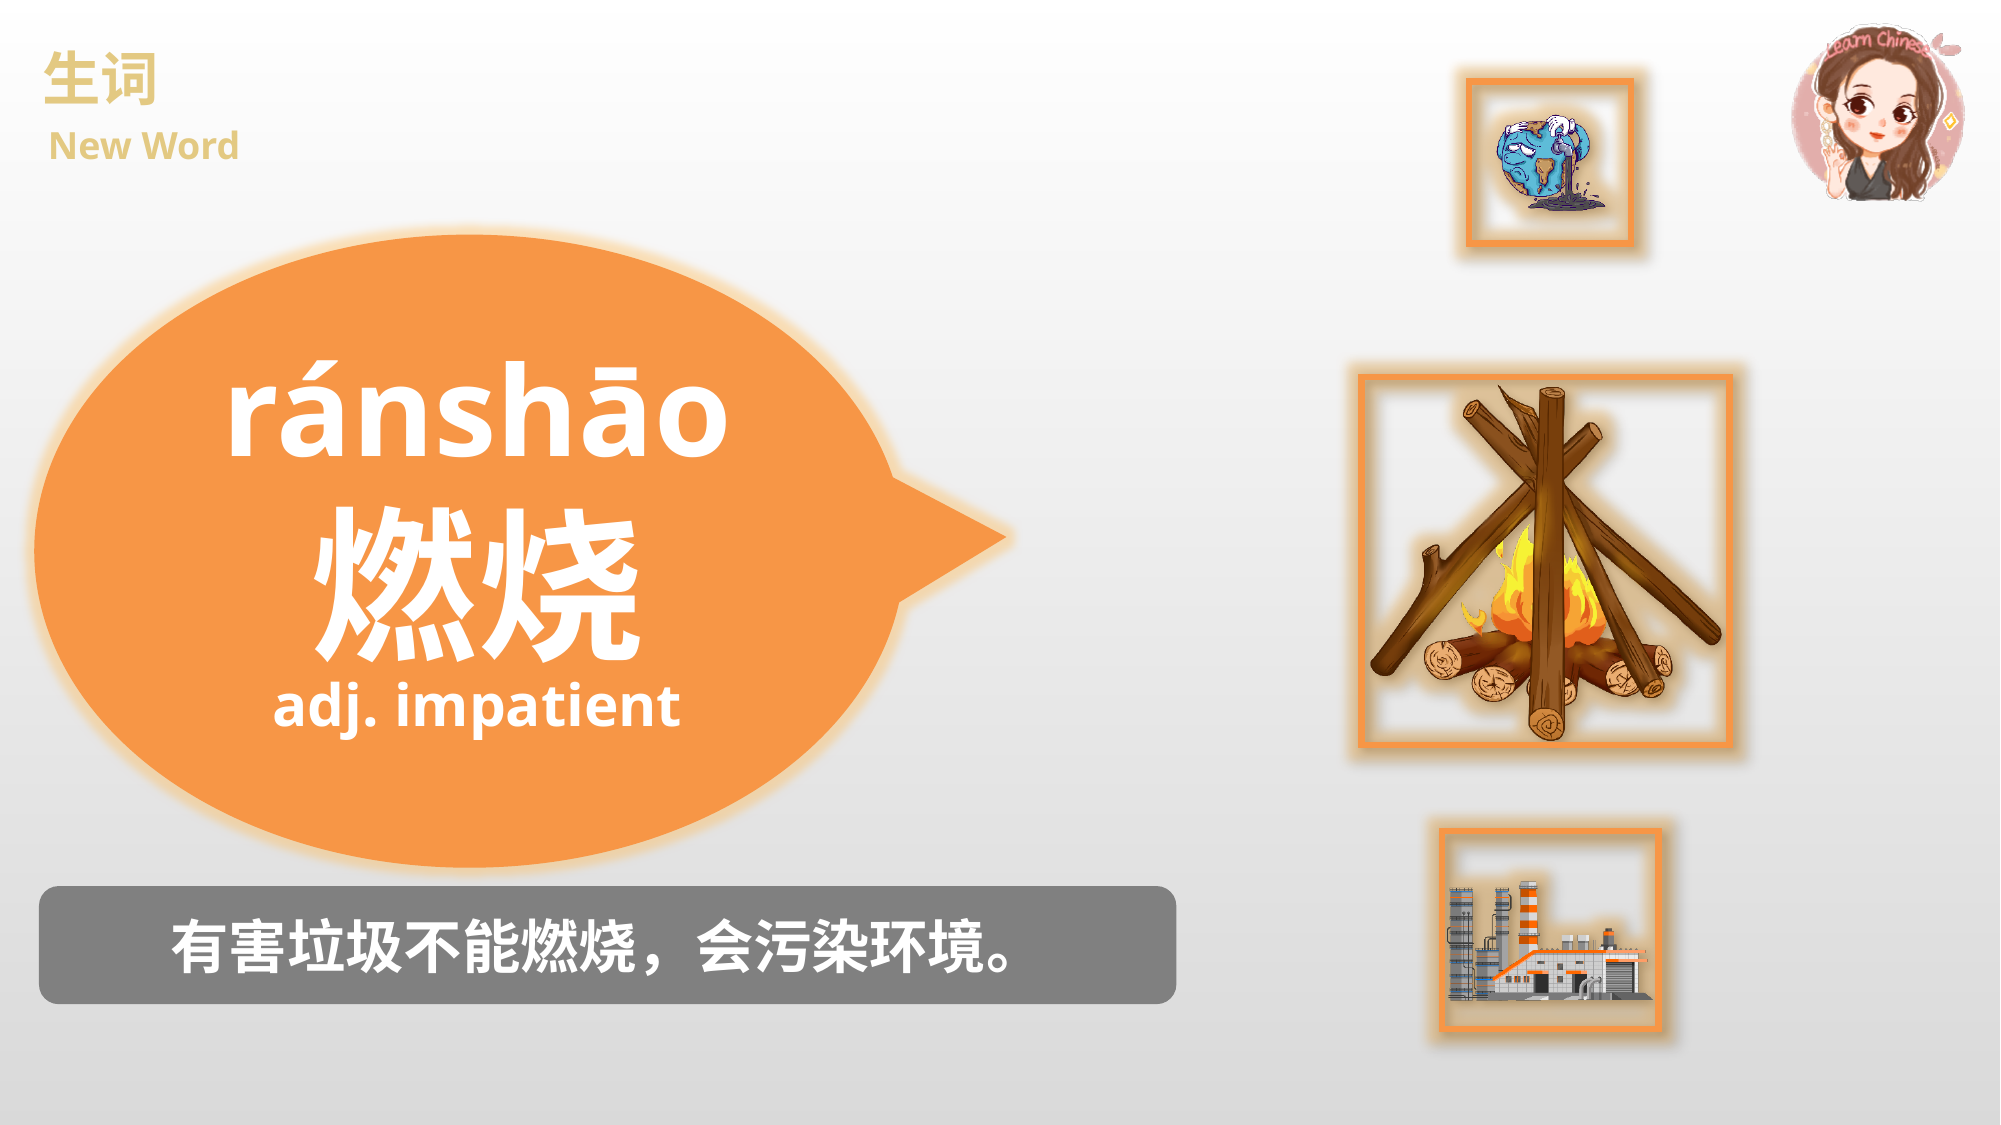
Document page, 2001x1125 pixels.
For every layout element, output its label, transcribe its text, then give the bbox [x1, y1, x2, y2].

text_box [38, 886, 1177, 1005]
picture [1472, 84, 1629, 241]
picture [1364, 379, 1727, 742]
text_box New Word [33, 115, 256, 175]
picture [1444, 834, 1656, 1026]
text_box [27, 239, 928, 864]
picture [1758, 0, 1998, 240]
text_box 生词 [27, 35, 174, 120]
